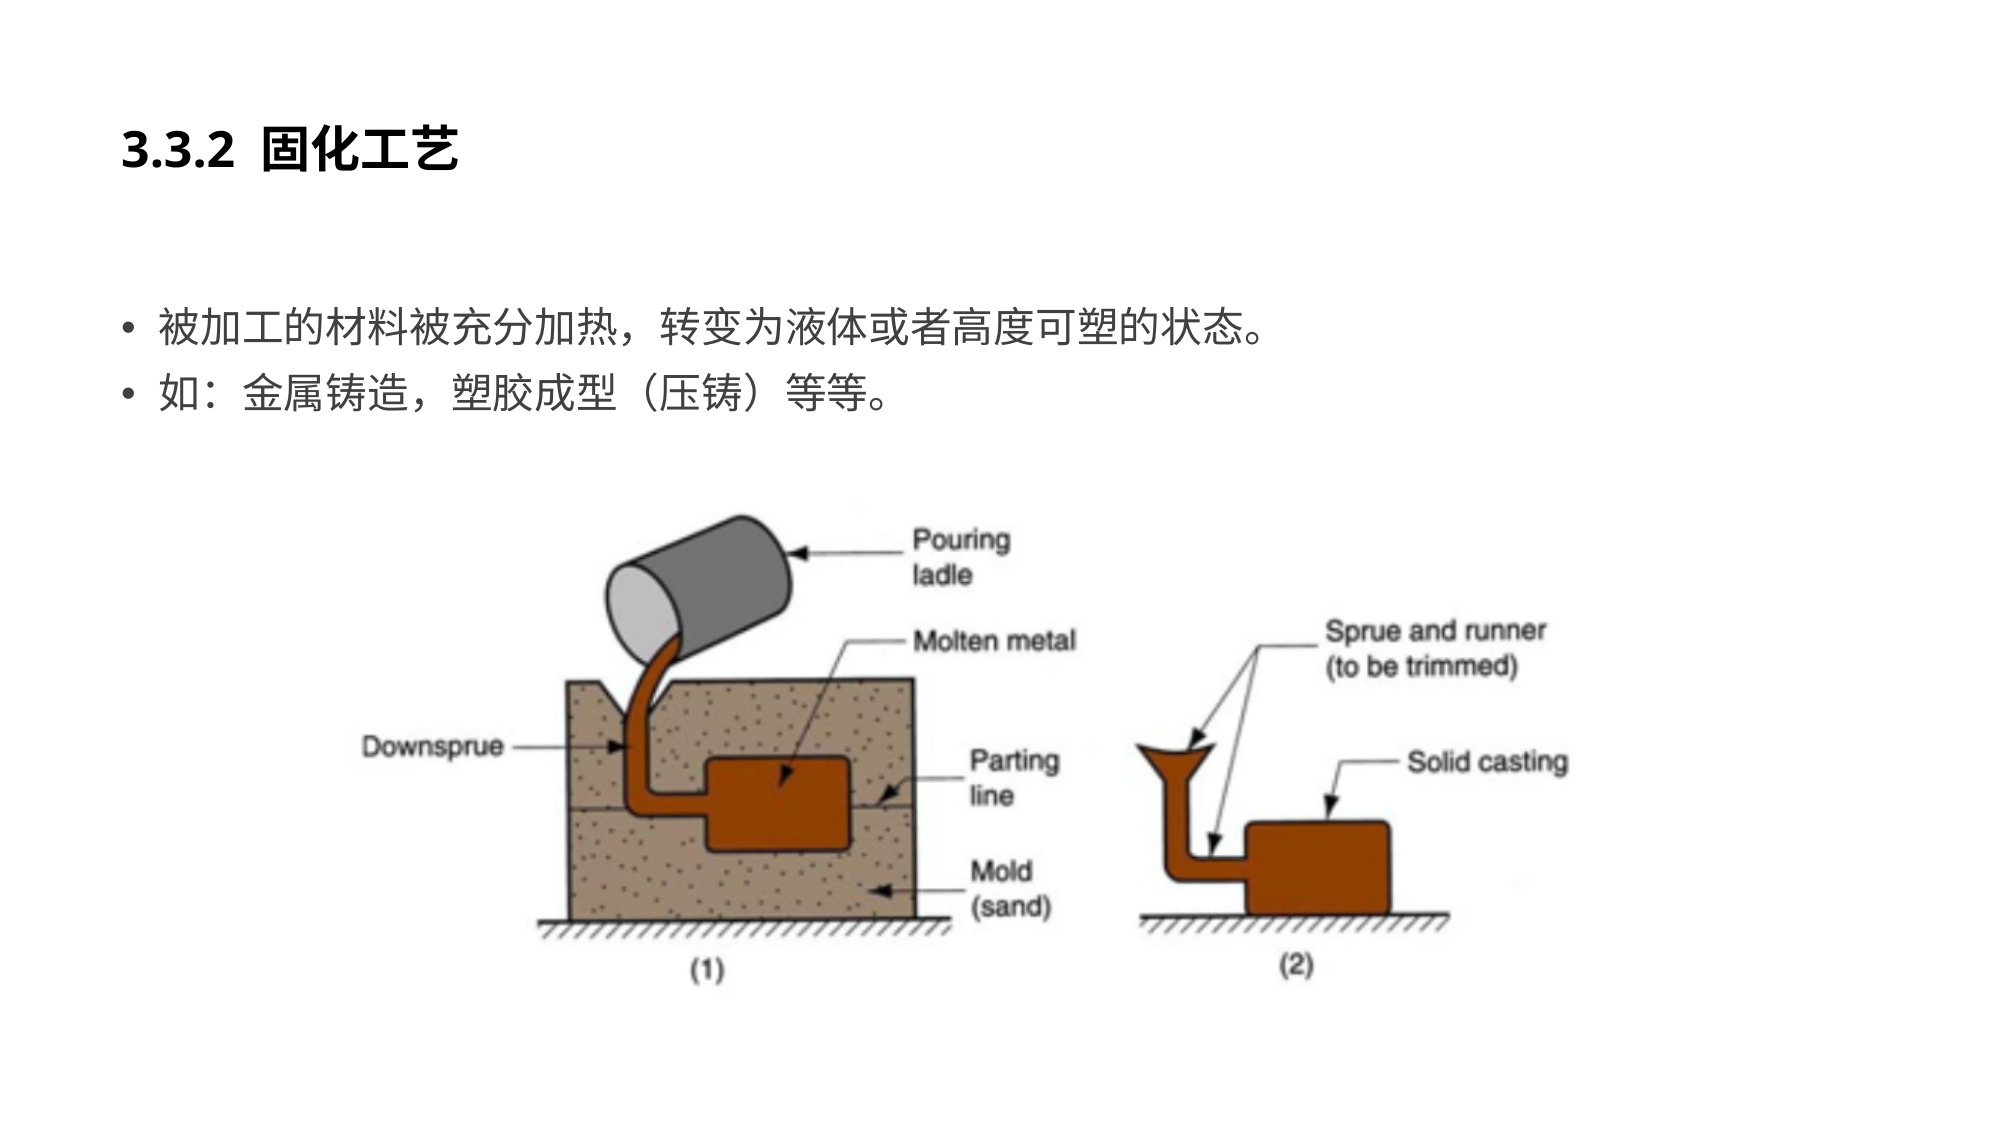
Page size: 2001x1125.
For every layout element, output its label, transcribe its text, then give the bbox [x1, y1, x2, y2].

title 3.3.2 固化工艺 [106, 42, 1832, 260]
picture [322, 490, 1615, 1014]
list 被加工的材料被充分加热，转变为液体或者高度可塑的状态。 如：金属铸造，塑胶成型（压铸）等等。 [106, 299, 1832, 1014]
